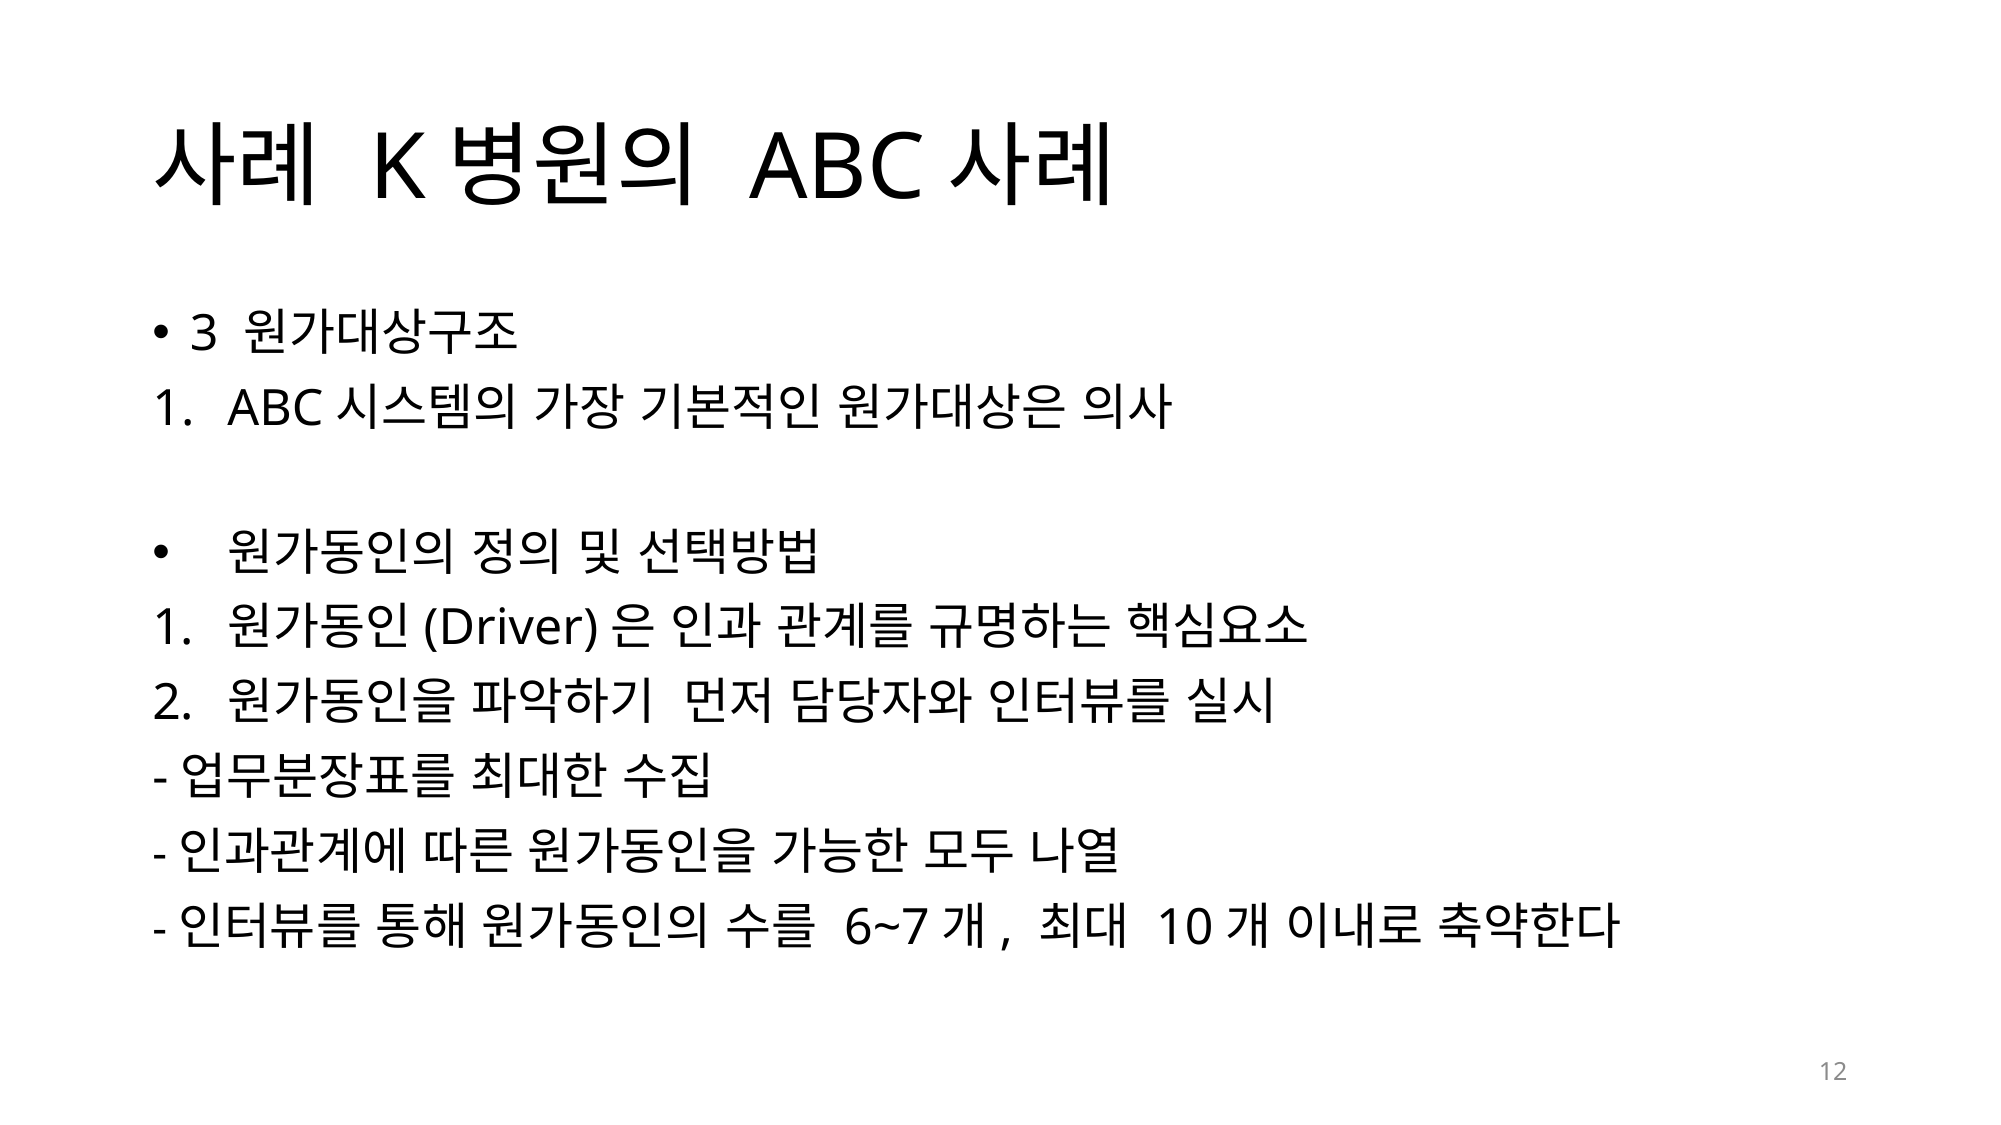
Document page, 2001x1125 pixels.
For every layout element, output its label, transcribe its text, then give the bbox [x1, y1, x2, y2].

slide_number 12 [1412, 1042, 1863, 1103]
list 3 원가대상구조 ABC시스템의 가장 기본적인 원가대상은 의사 원가동인의 정의 및 선택방법 원가동인(Driver)은 인과 관계를 규명하는 핵심요소 원가동인을 파악하기 먼저 담당자와 인터뷰를 실시 -업무분장표를 최대한 수집 -인과관계에 따른 원가동인을 가능한 모두 나열 -인터뷰를 통해 원가동인의 수를 6~7개, 최대 10개 이내로 축약한다 [137, 299, 1863, 1014]
title 사례 K병원의 ABC사례 [137, 59, 1863, 278]
